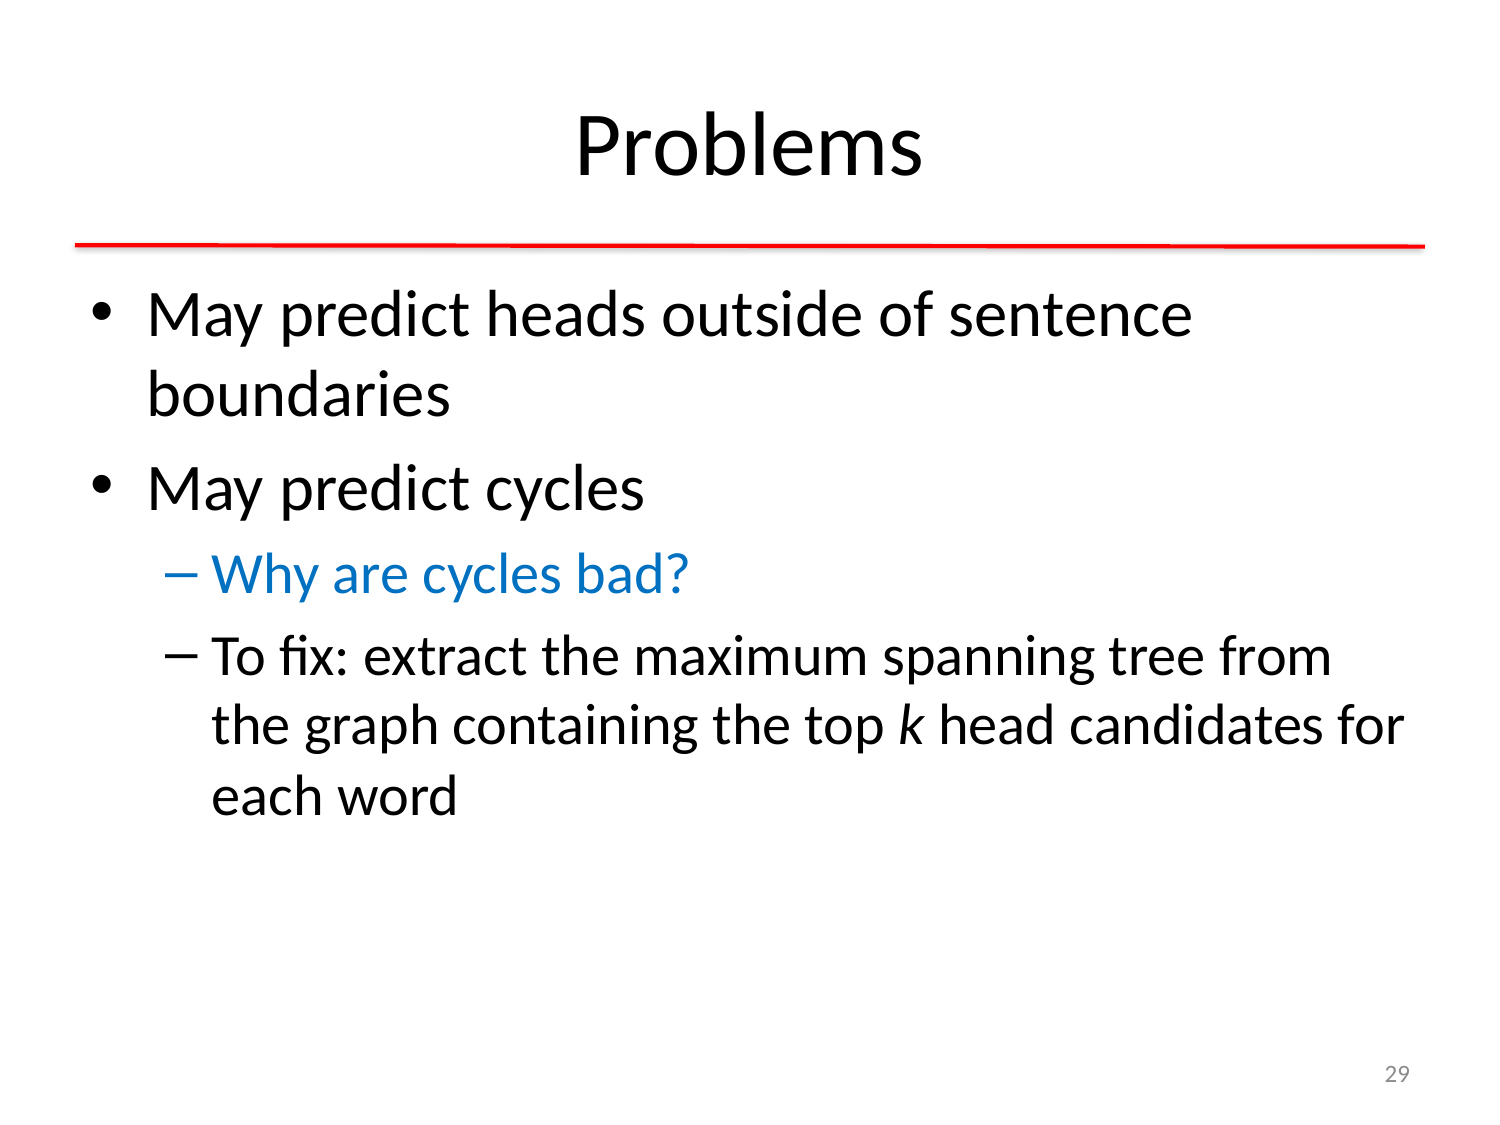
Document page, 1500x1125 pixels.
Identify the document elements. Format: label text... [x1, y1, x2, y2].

title Problems [75, 45, 1425, 233]
slide_number 29 [1074, 1042, 1425, 1103]
list May predict heads outside of sentence boundaries May predict cycles Why are cycles bad? To fix: extract the maximum spanning tree from the graph containing the top k head candidates for each word [75, 262, 1425, 1005]
